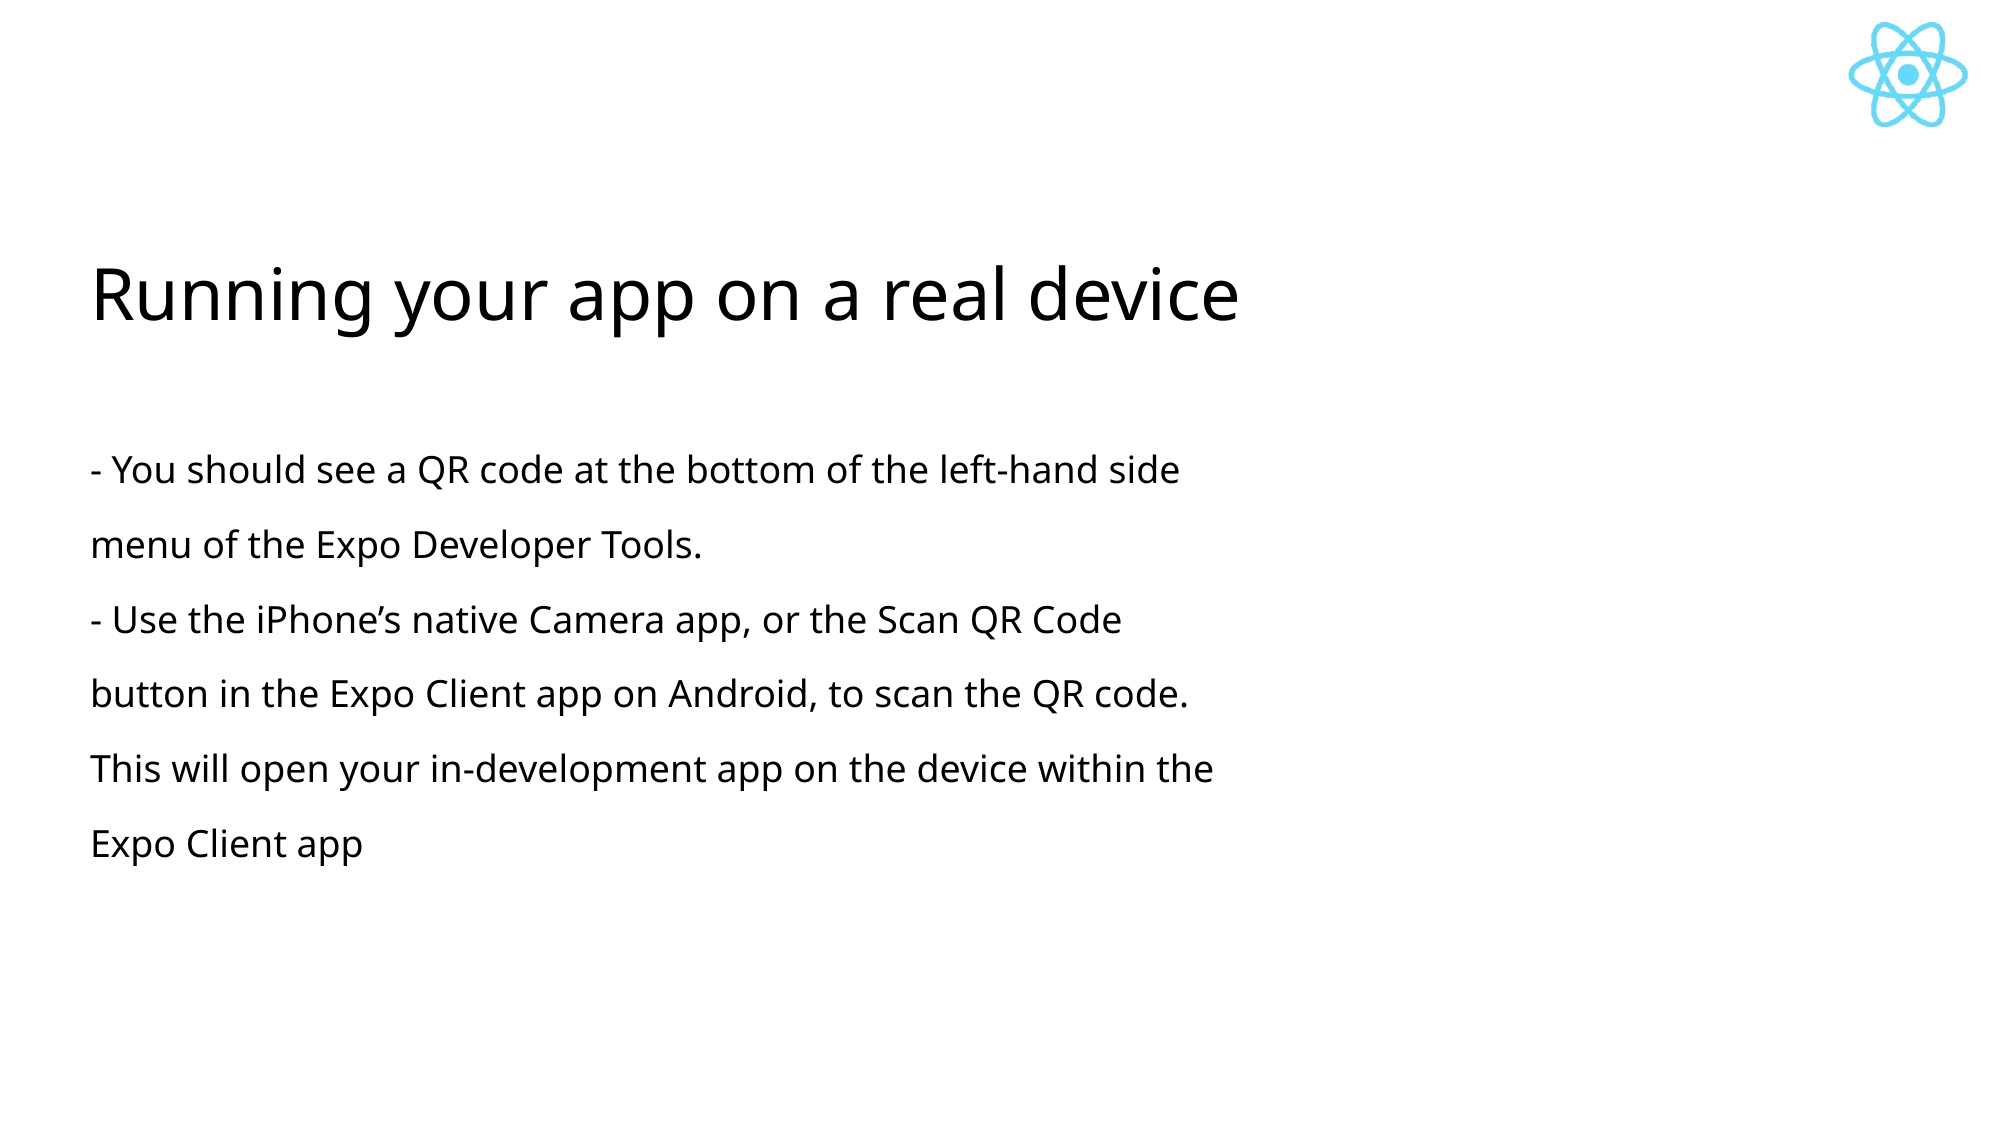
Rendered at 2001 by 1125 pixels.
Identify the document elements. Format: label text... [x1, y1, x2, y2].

list - You should see a QR code at the bottom of the left-hand side menu of the Expo Developer Tools. - Use the iPhone’s native Camera app, or the Scan QR Code button in the Expo Client app on Android, to scan the QR code. This will open your in-development app on the device within the Expo Client app [75, 416, 1266, 975]
title Running your app on a real device [75, 149, 1300, 408]
picture [1847, 22, 1969, 127]
